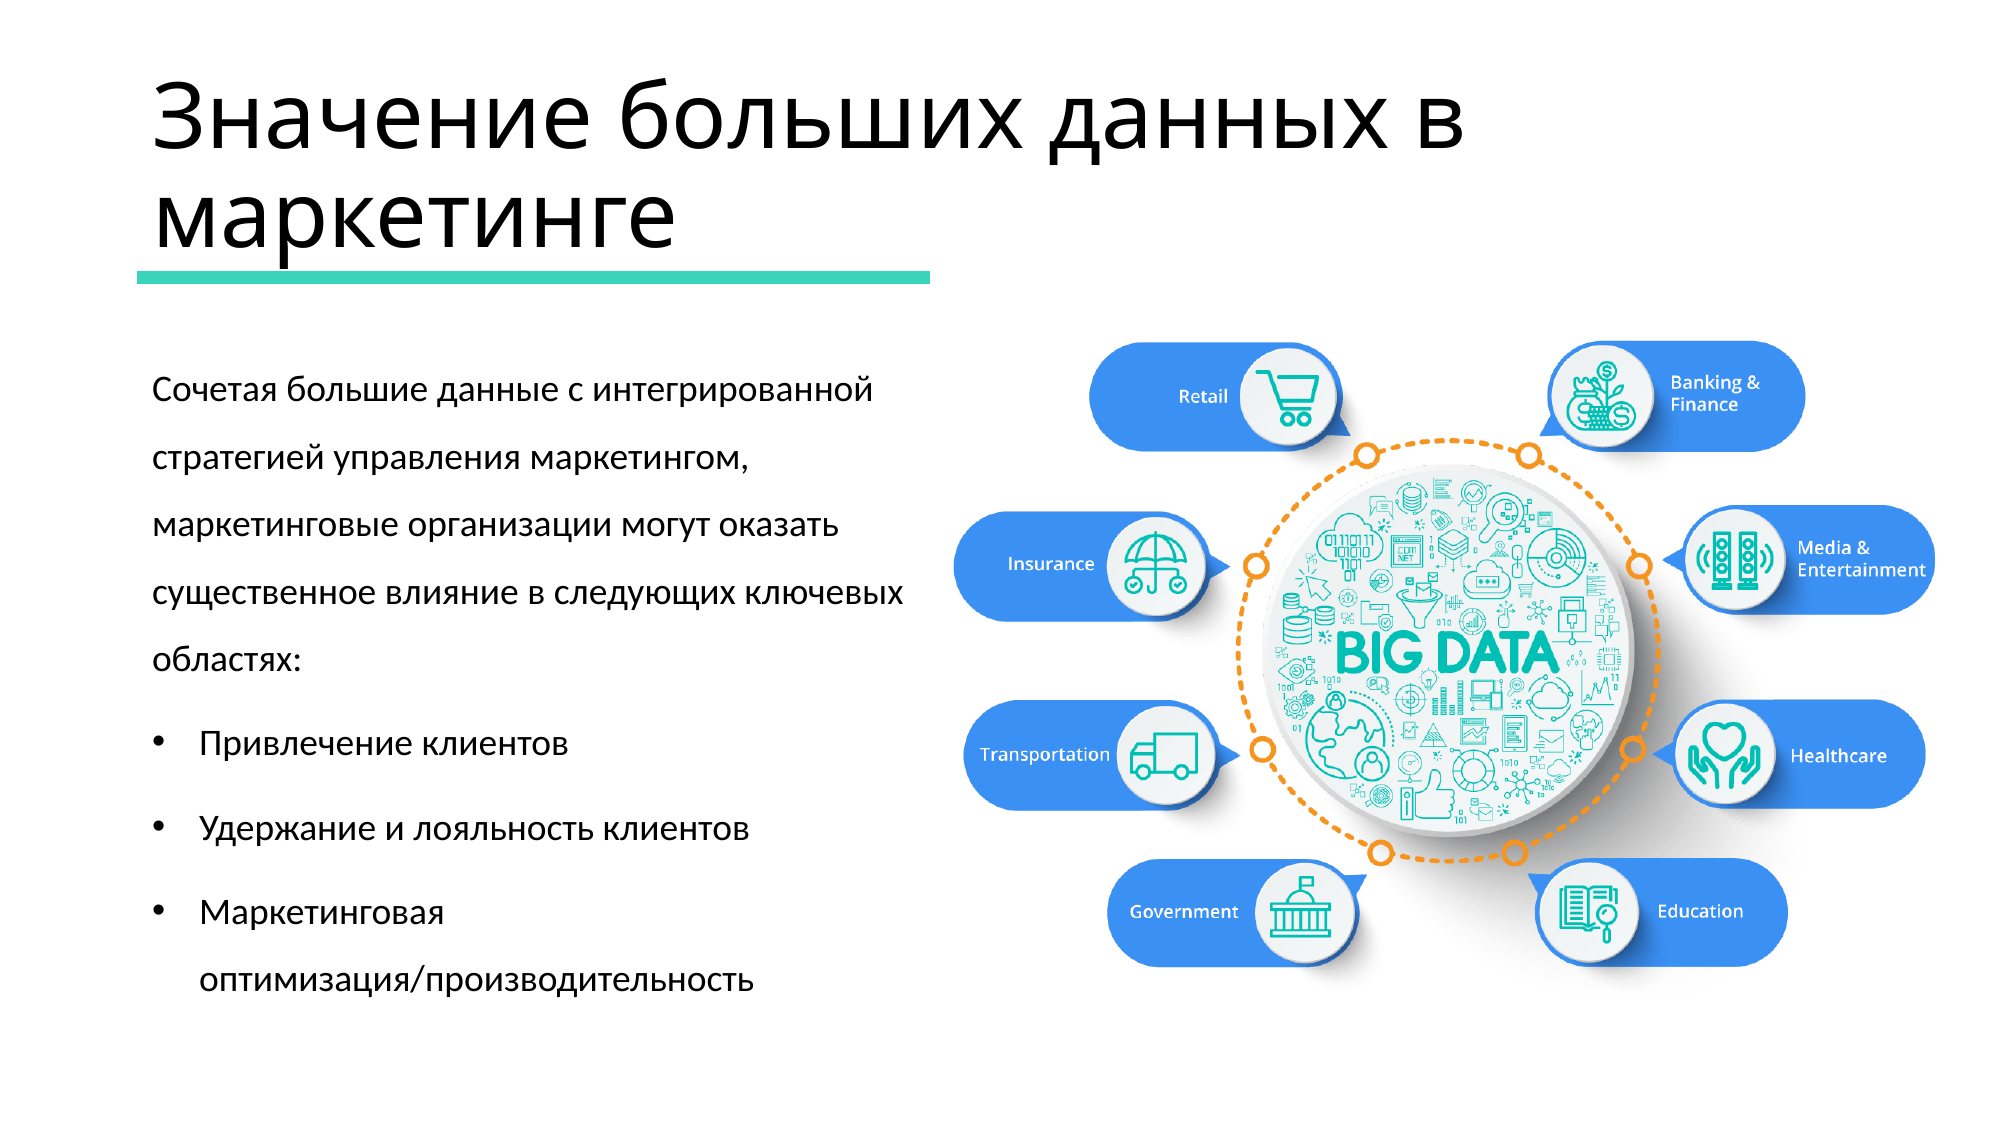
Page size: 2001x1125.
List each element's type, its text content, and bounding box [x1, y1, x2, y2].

title Значение больших данных в маркетинге [137, 59, 1863, 278]
text_box Сочетая большие данные с интегрированной стратегией управления маркетингом, маркетинговые организации могут оказать существенное влияние в следующих ключевых областях: Привлечение клиентов Удержание и лояльность клиентов Маркетинговая оптимизация/производительность [137, 334, 930, 1125]
picture [929, 313, 1965, 999]
